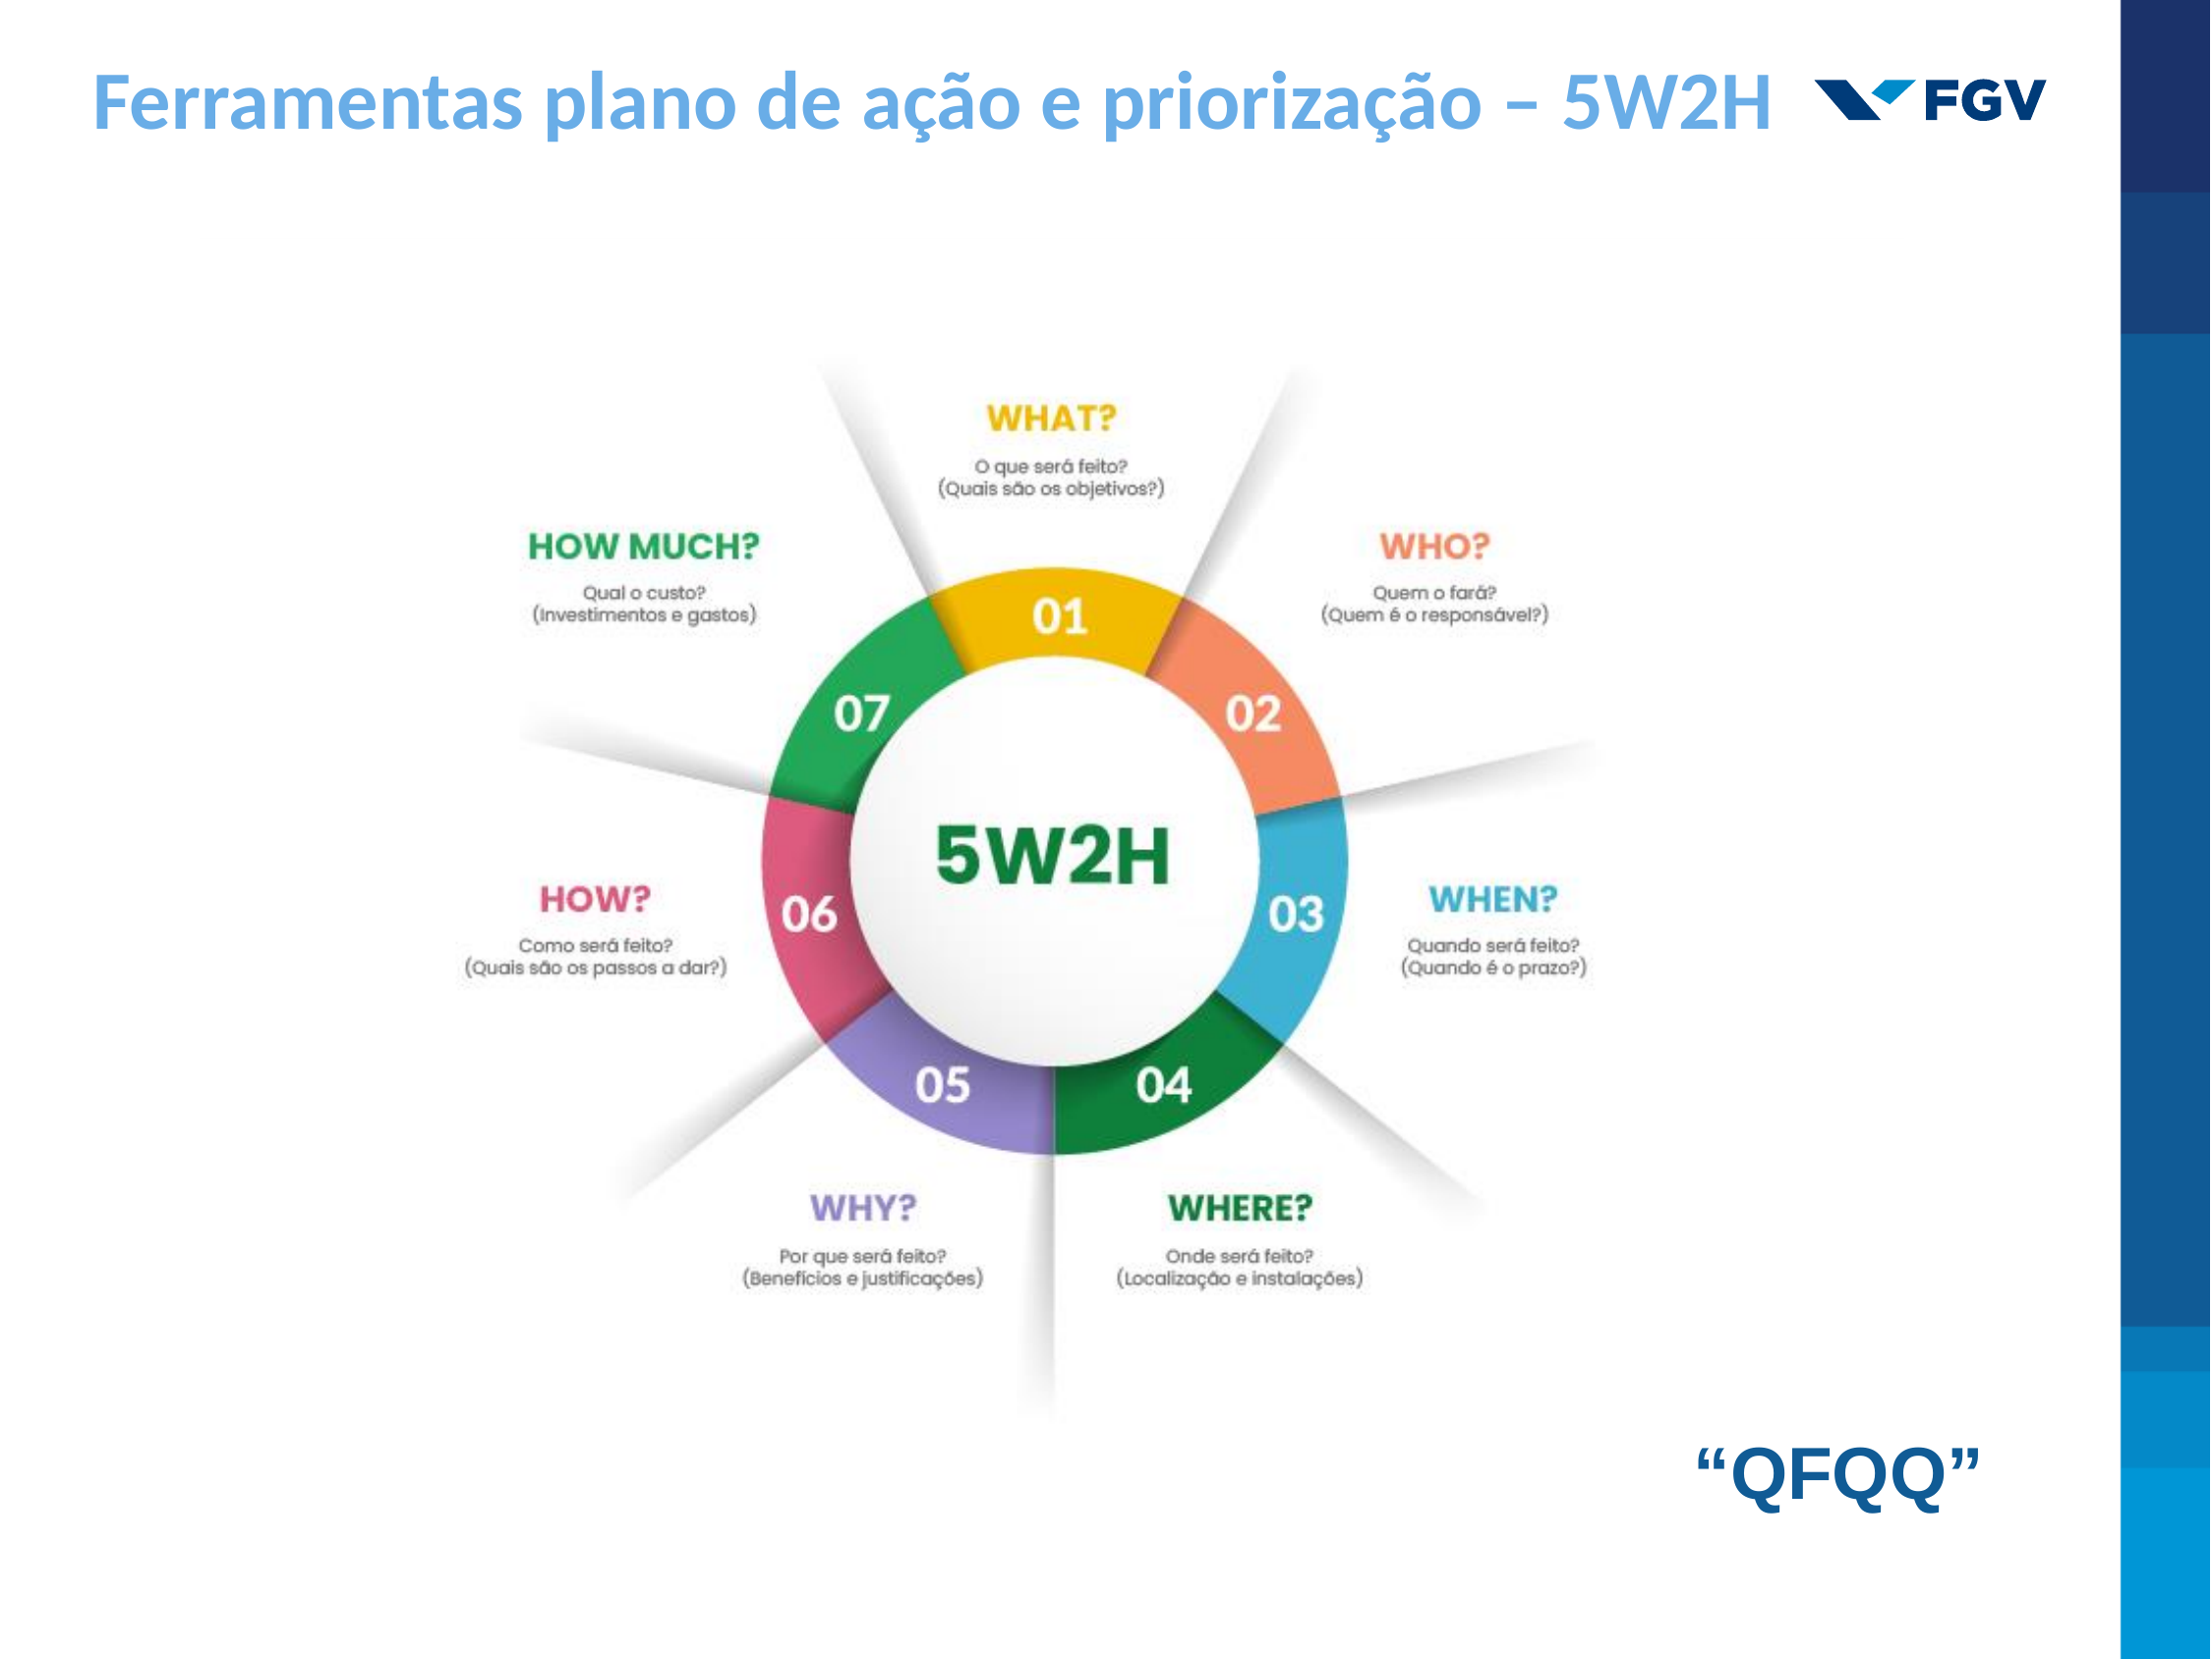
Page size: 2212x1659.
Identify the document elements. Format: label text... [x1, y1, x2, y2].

title Ferramentas plano de ação e priorização – 5W2H [78, 38, 1803, 156]
text_box “QFQQ” [1678, 1418, 1999, 1521]
picture [2, 0, 2210, 1659]
